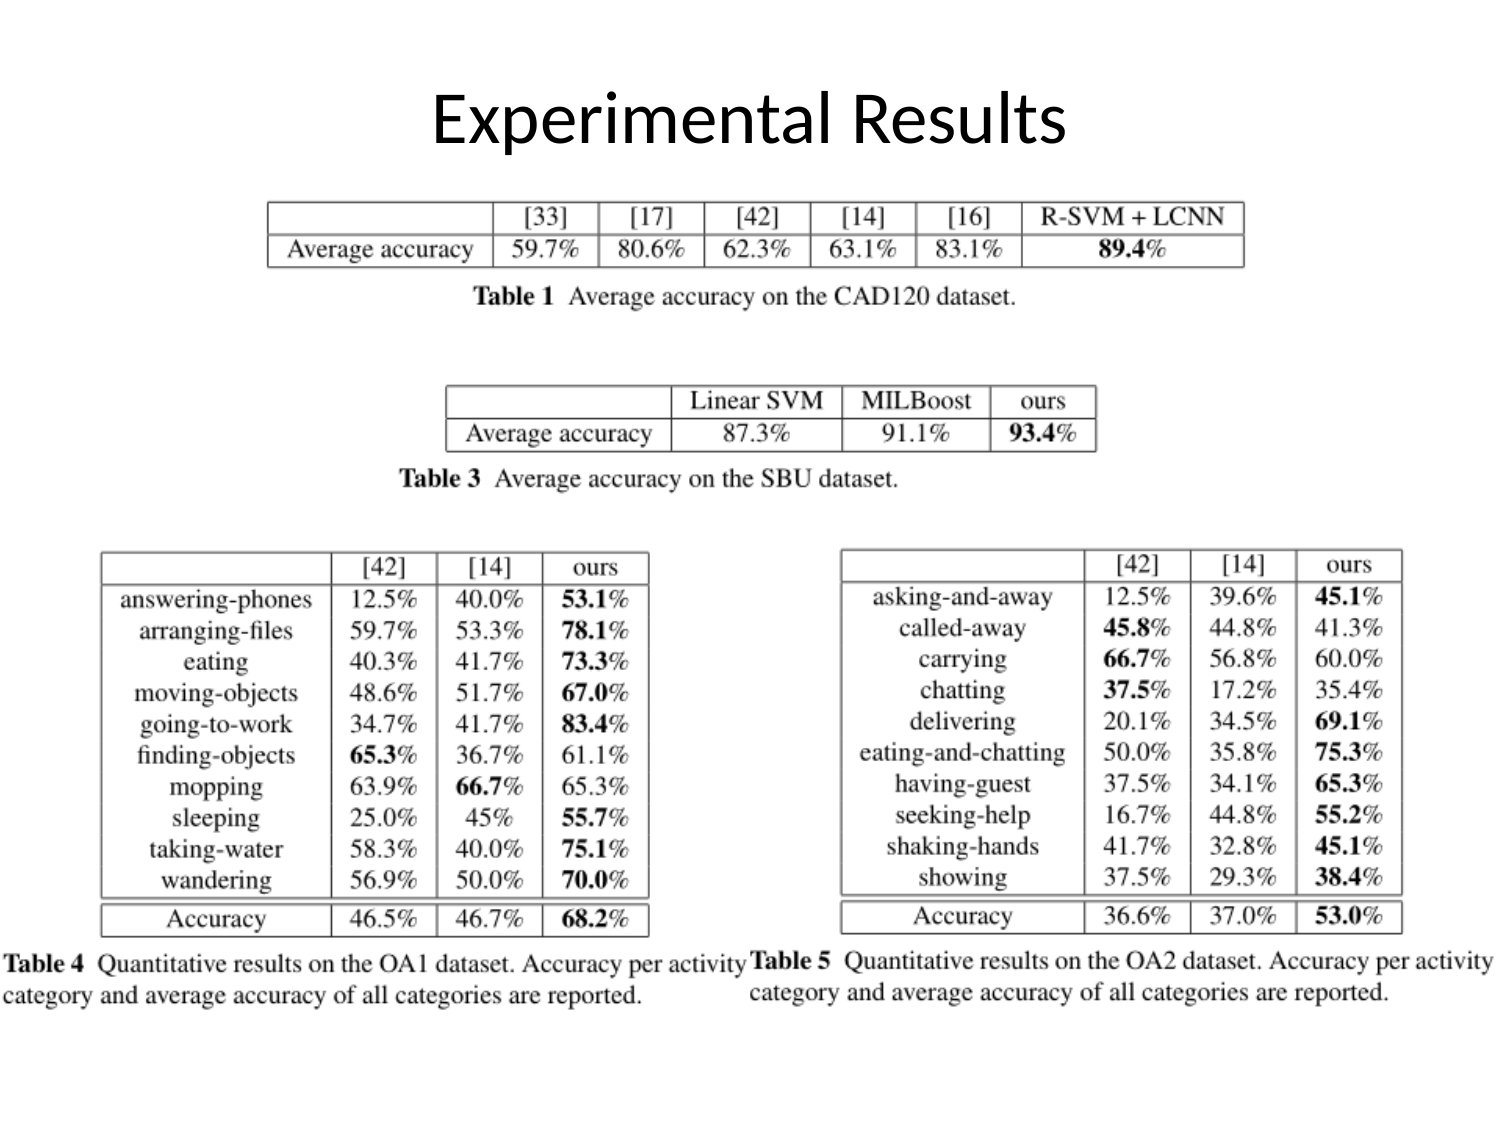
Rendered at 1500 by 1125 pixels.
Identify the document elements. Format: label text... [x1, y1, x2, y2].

picture [247, 183, 1253, 277]
picture [0, 530, 1500, 1013]
picture [386, 374, 1114, 501]
text_box Experimental Results [64, 54, 1436, 173]
picture [470, 281, 1030, 321]
